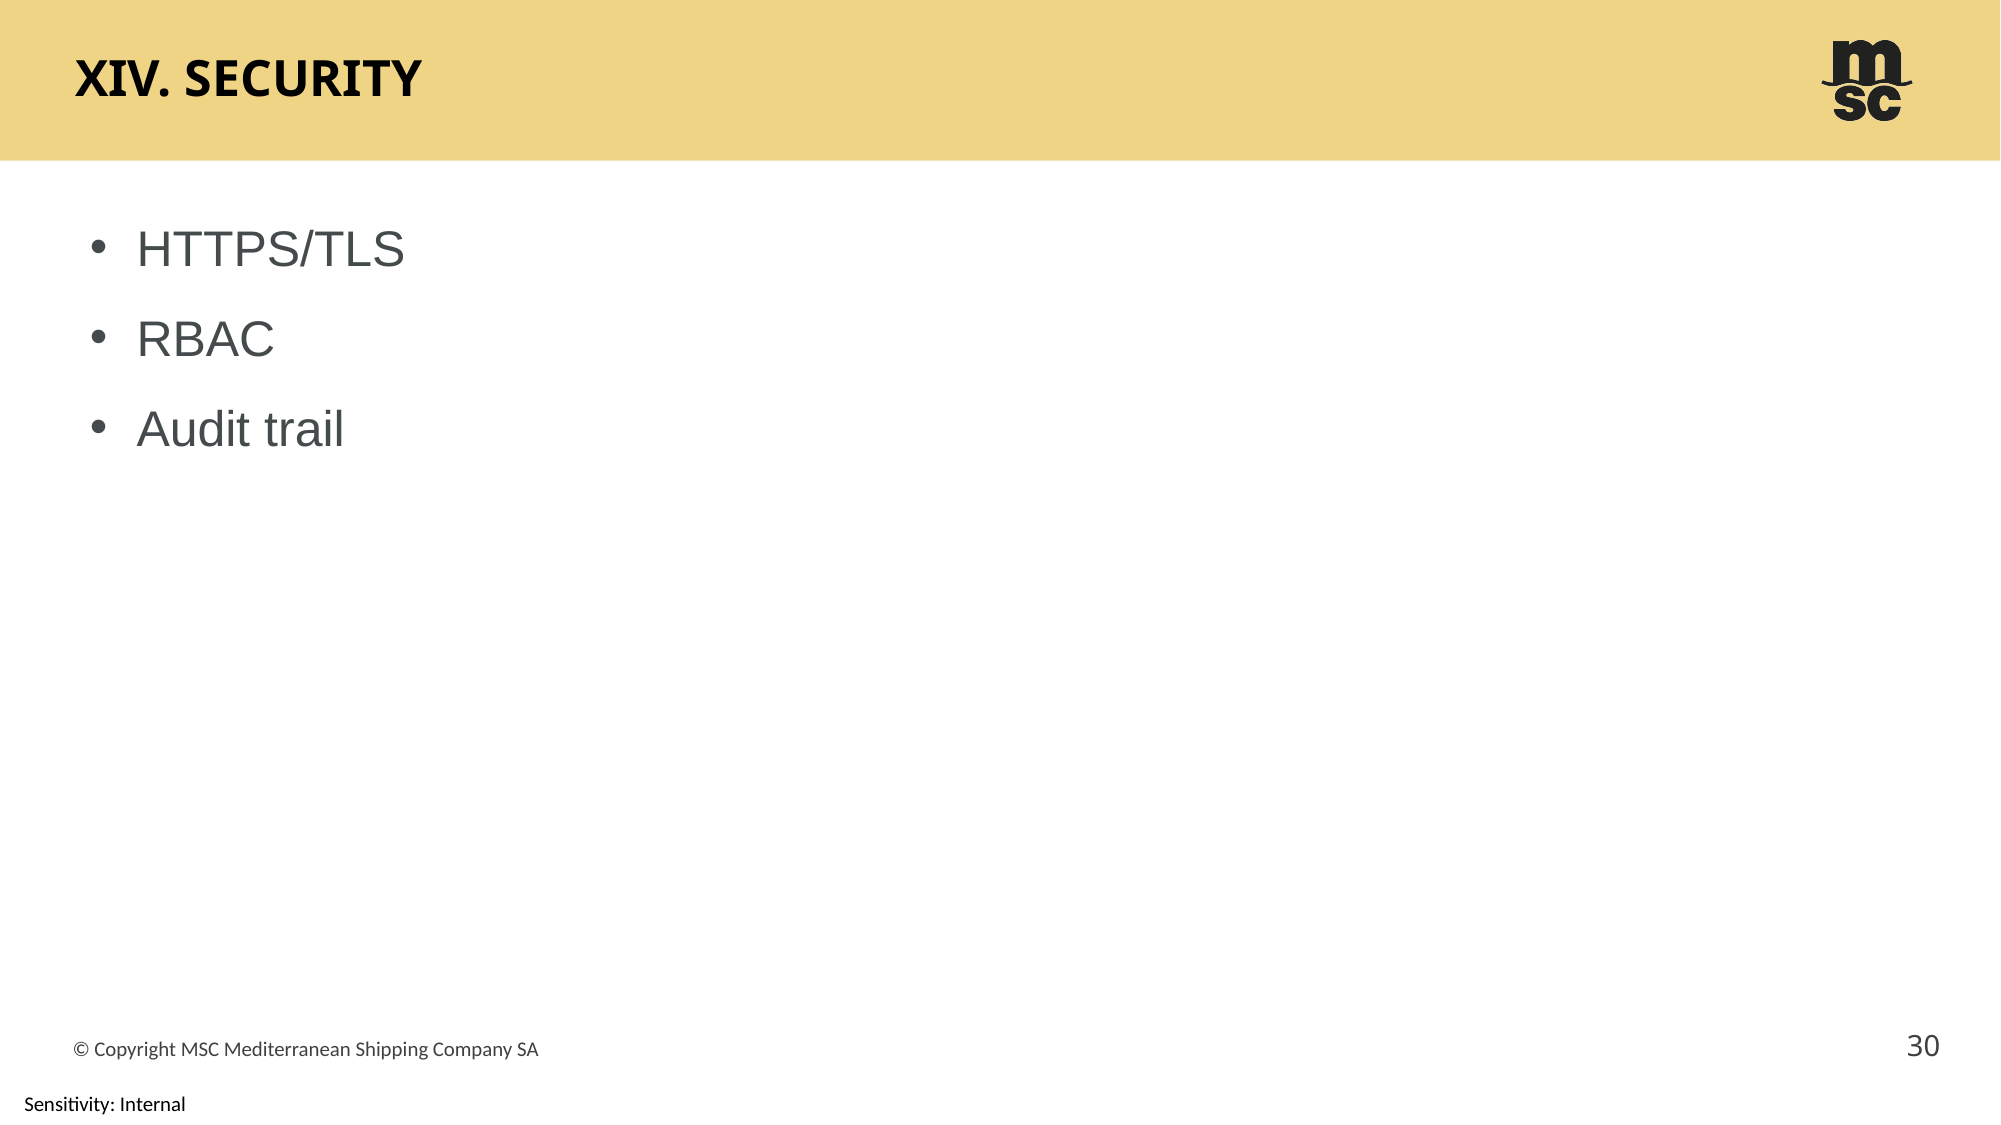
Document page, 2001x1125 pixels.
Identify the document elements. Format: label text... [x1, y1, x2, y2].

title XIV. security [75, 6, 1474, 155]
picture [1797, 5, 1937, 157]
slide_number 30 [1879, 1019, 1956, 1070]
footer © Copyright MSC Mediterranean Shipping Company SA [57, 1027, 663, 1079]
text_box HTTPS/TLS RBAC Audit trail [75, 179, 2000, 524]
